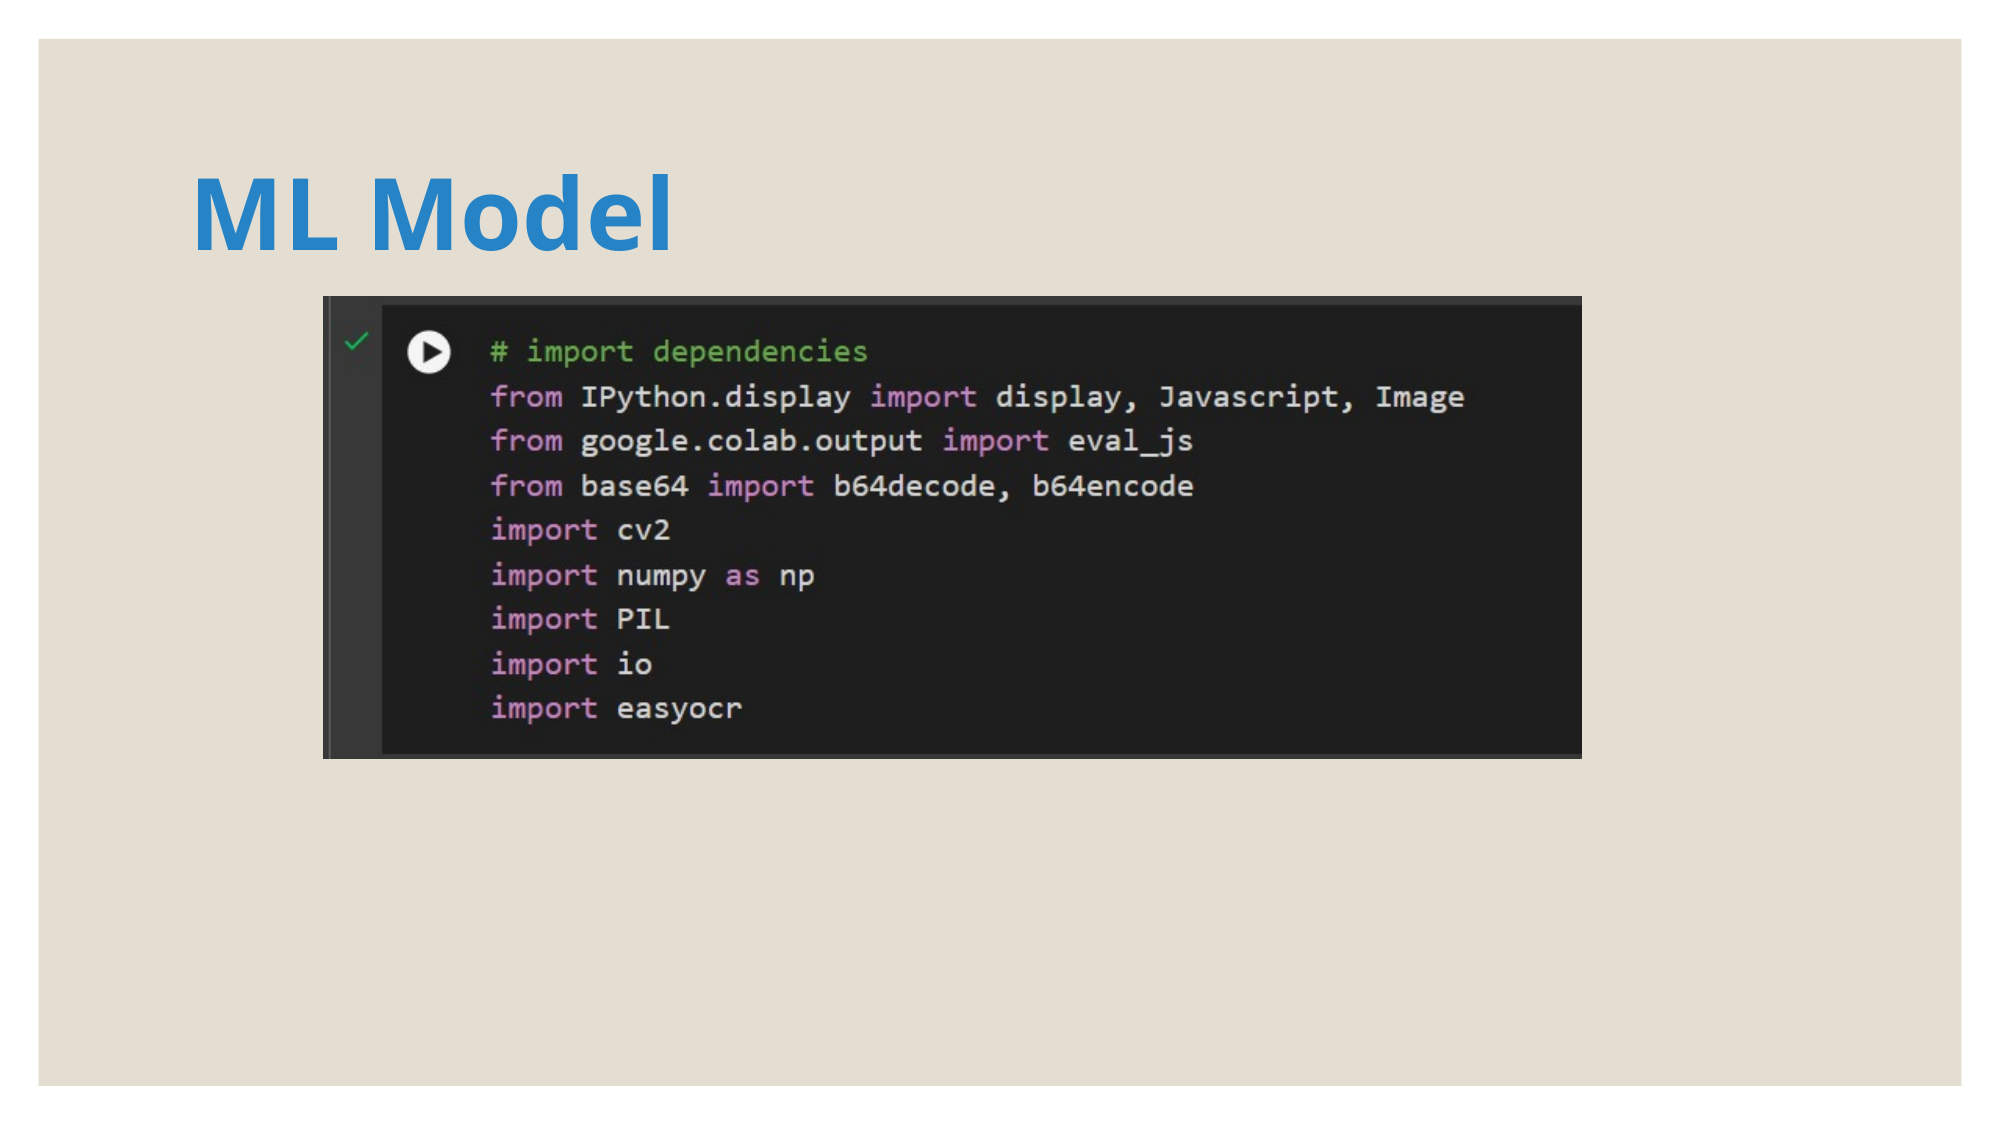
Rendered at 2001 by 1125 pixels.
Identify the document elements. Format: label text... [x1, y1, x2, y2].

title ML Model [174, 105, 1825, 331]
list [323, 296, 1582, 759]
